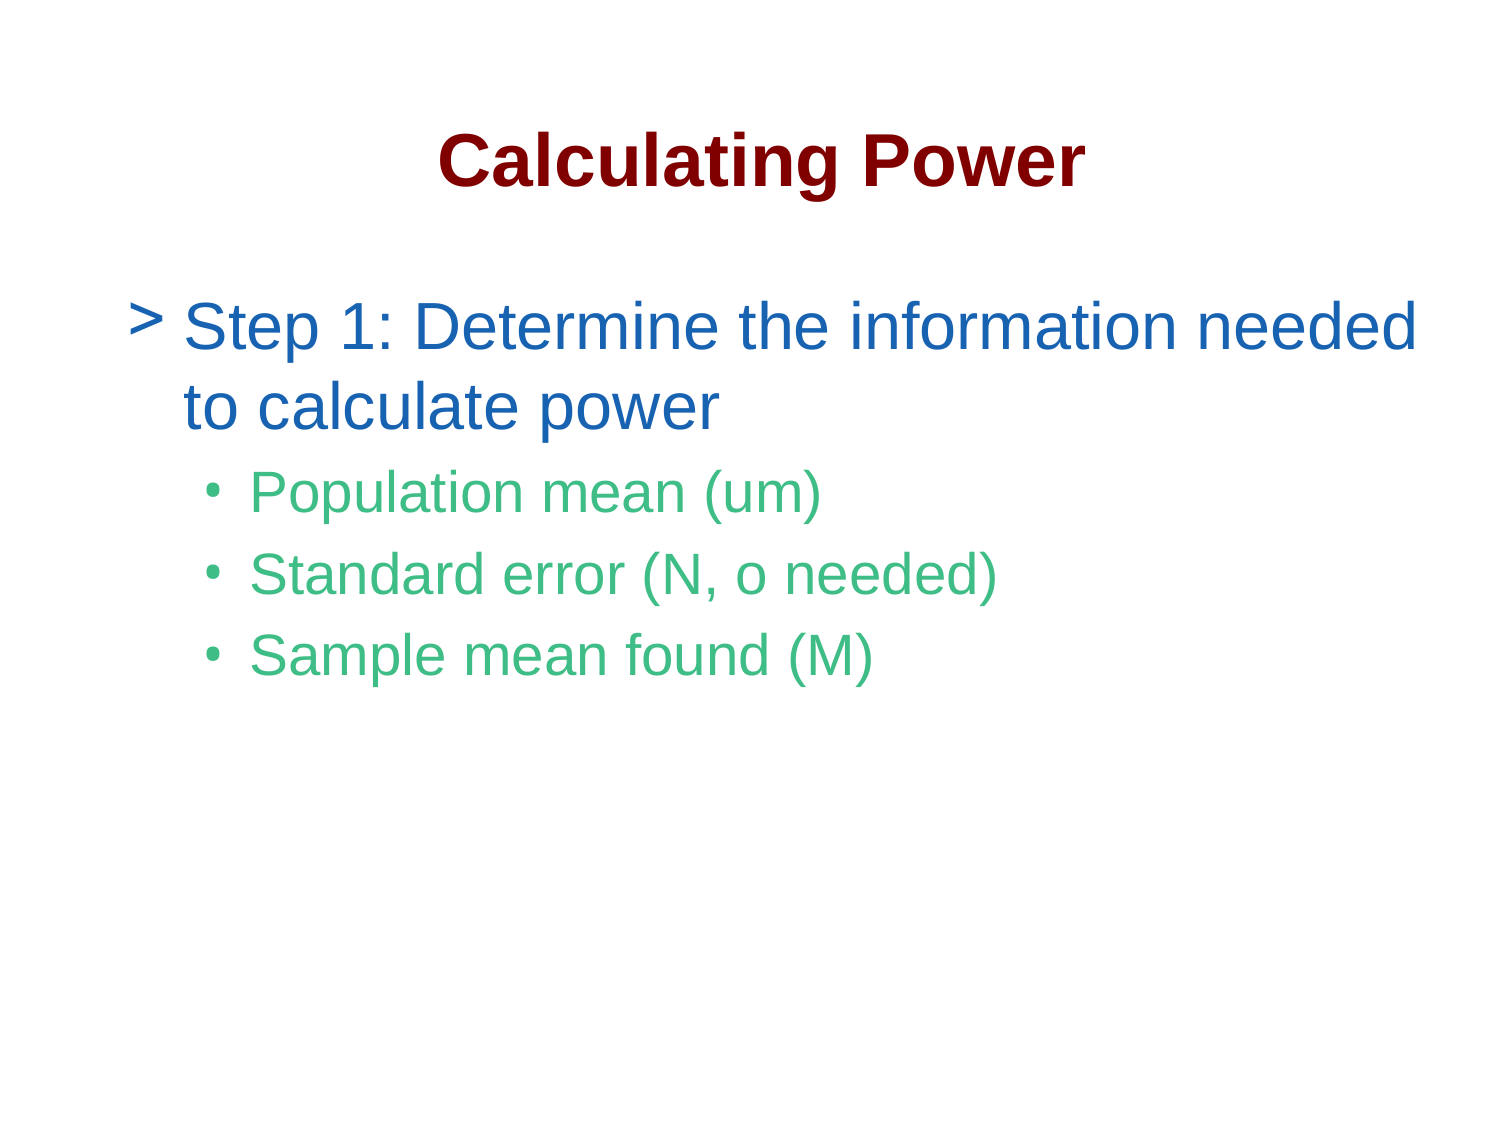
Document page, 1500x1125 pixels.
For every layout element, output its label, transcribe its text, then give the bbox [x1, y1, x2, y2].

list Step 1: Determine the information needed to calculate power Population mean (um) Standard error (N, o needed) Sample mean found (M) [112, 274, 1463, 951]
title Calculating Power [124, 112, 1401, 201]
